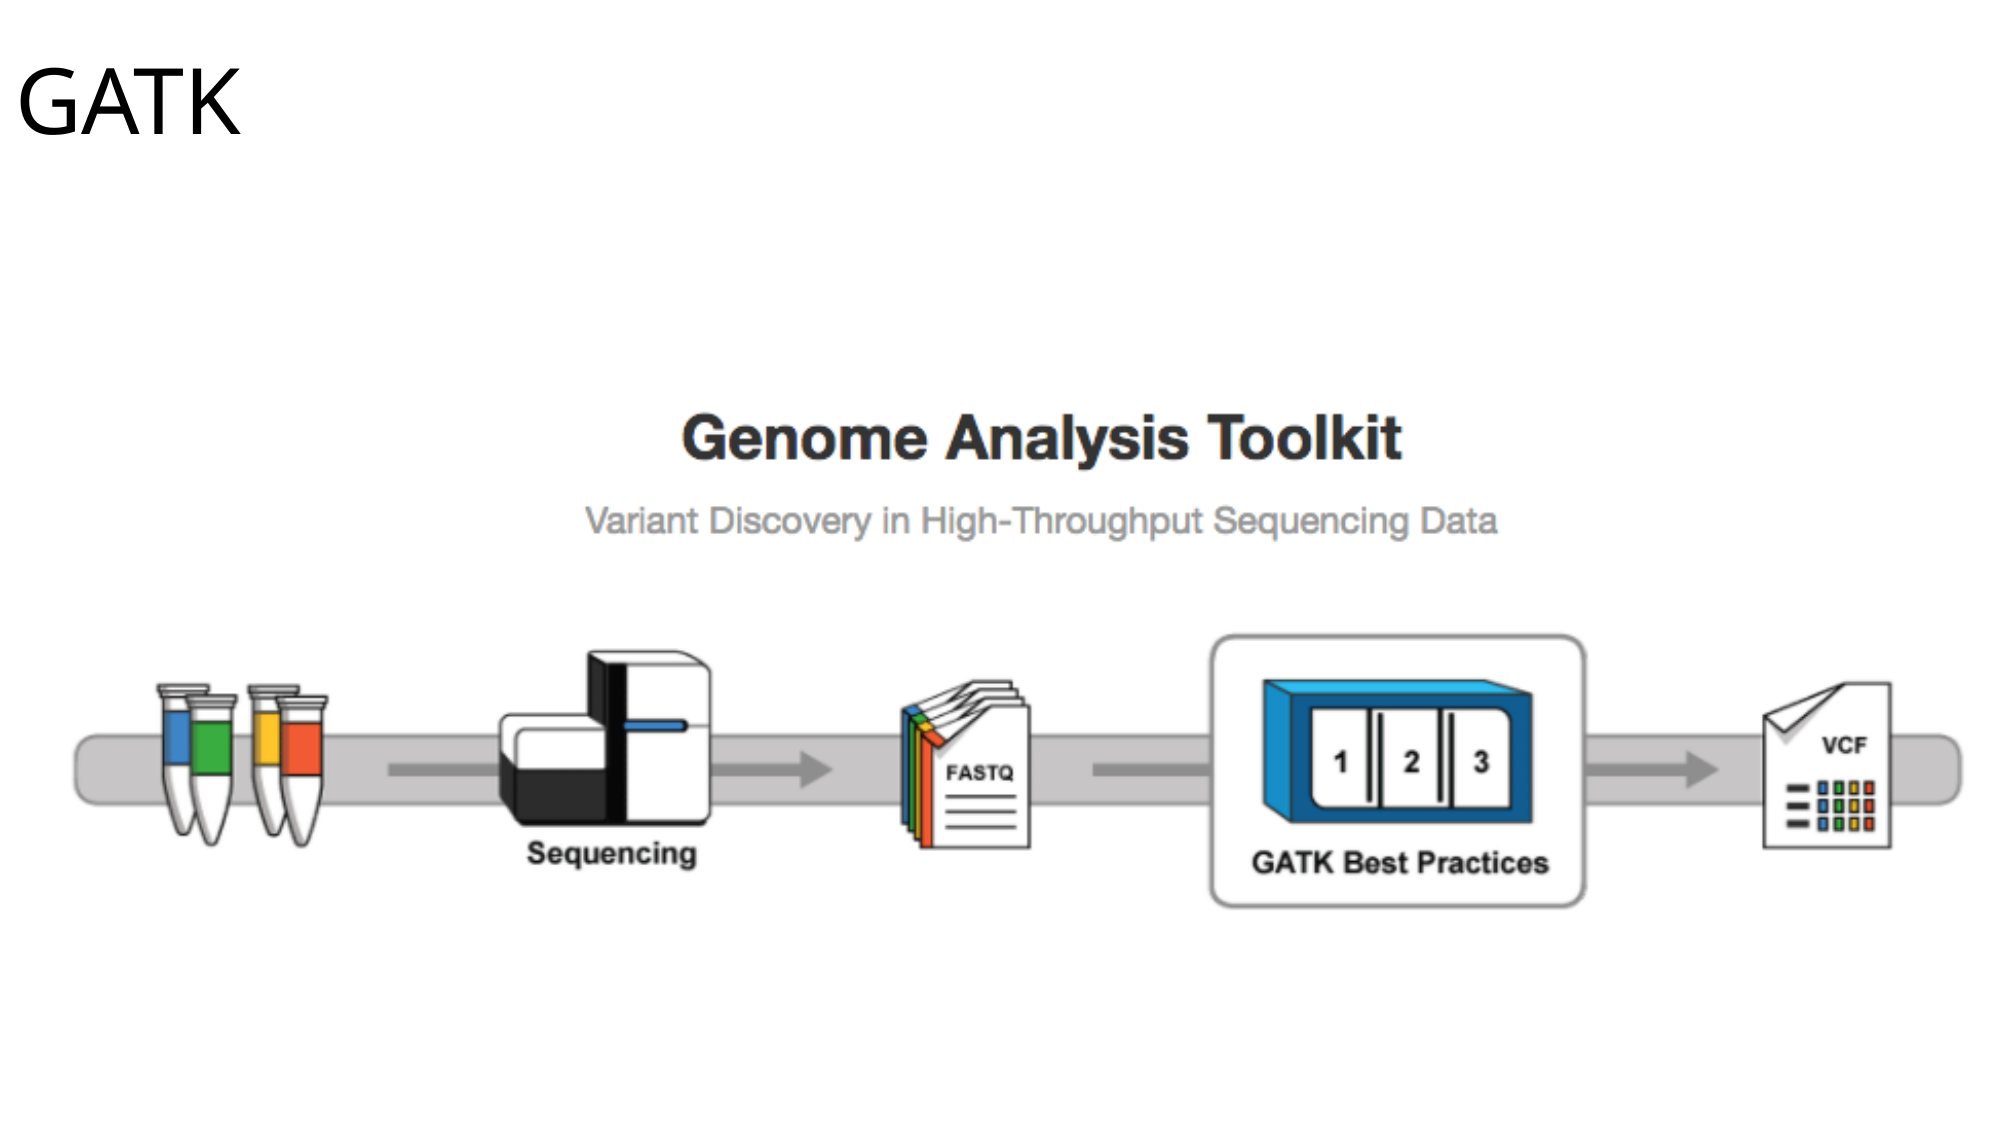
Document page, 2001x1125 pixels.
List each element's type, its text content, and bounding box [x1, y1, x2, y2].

title GATK [0, 0, 1462, 211]
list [26, 365, 2000, 928]
